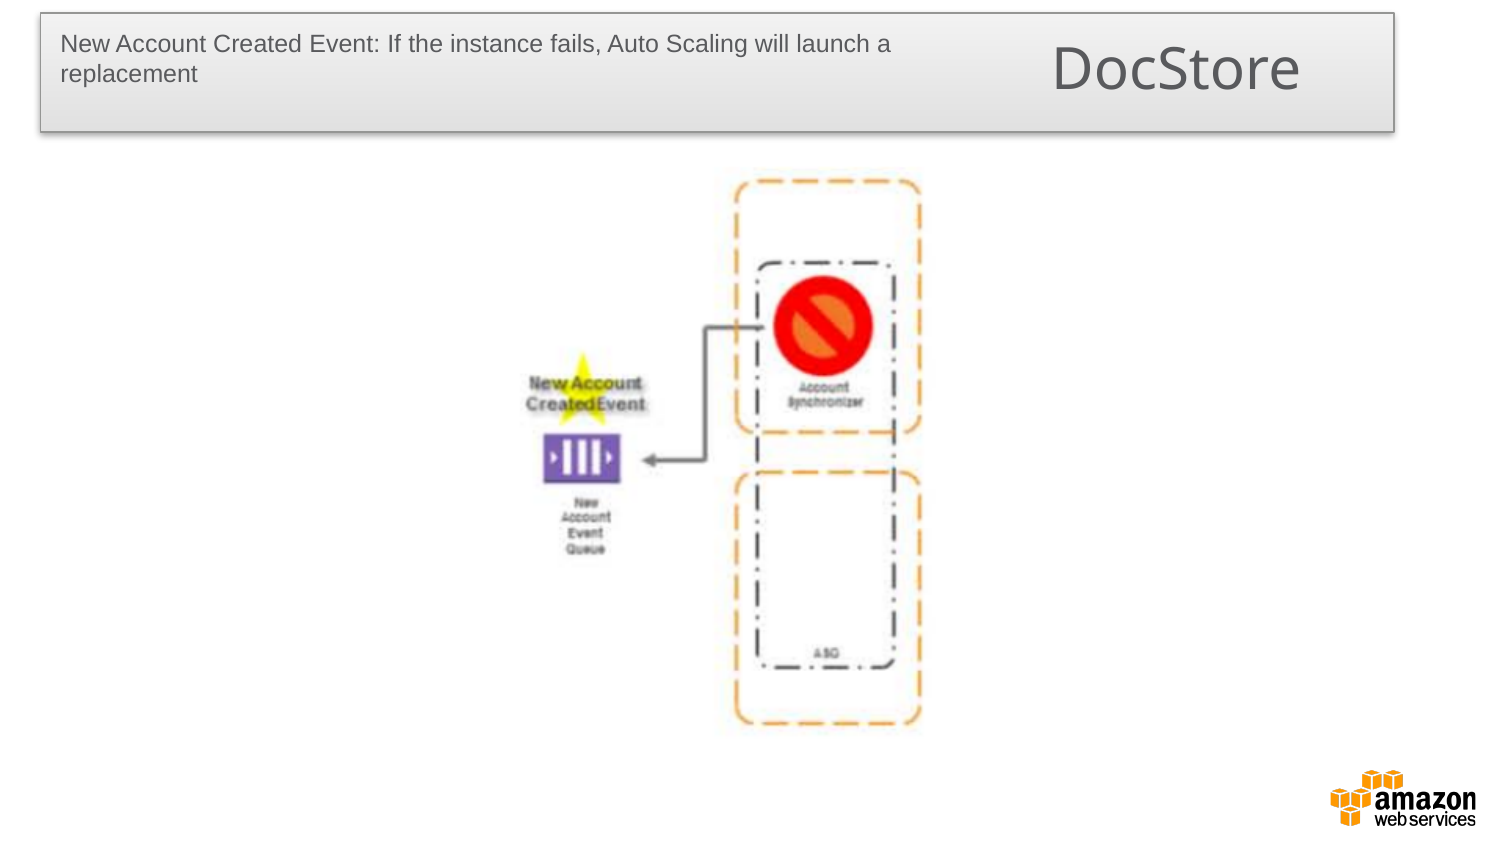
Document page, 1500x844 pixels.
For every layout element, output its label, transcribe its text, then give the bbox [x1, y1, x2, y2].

text_box New Account Created Event: If the instance fails, Auto Scaling will launch a replacement [45, 20, 1030, 138]
picture [511, 165, 989, 746]
text_box DocStore [1036, 23, 1391, 132]
title [40, 12, 1395, 133]
